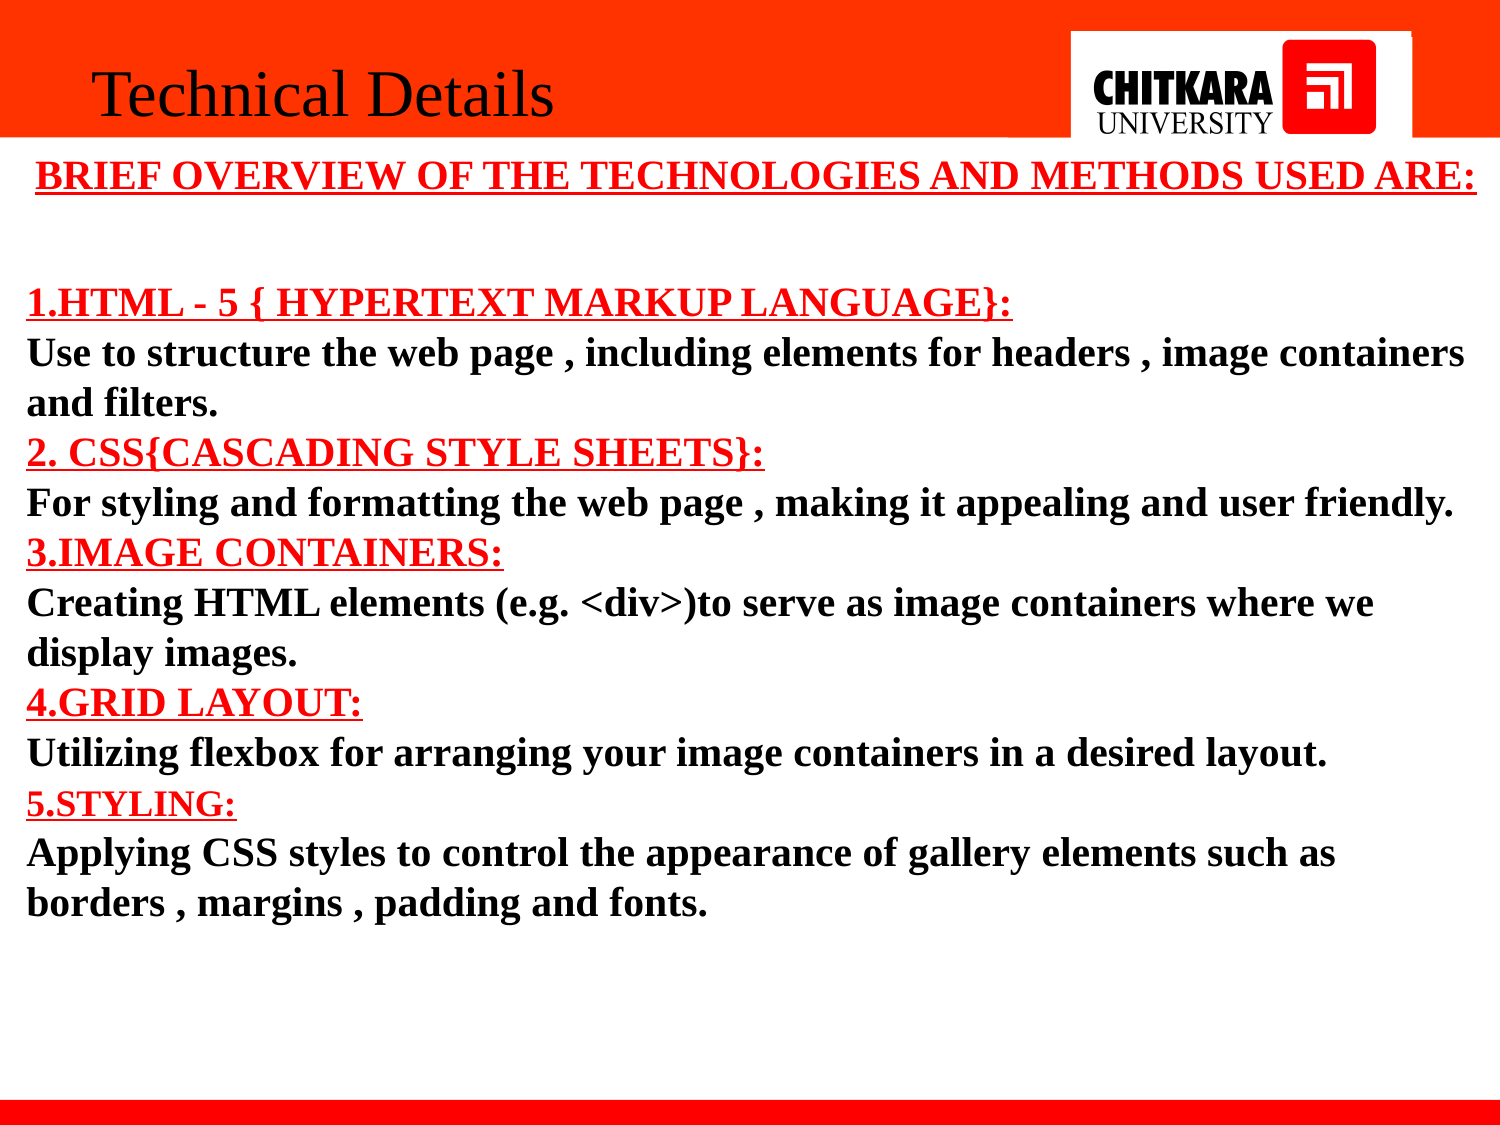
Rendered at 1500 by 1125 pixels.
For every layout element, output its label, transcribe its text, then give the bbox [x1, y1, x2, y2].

text_box Technical Details [76, 42, 963, 138]
picture [1074, 37, 1391, 138]
text_box 1.HTML - 5 { HYPERTEXT MARKUP LANGUAGE}: Use to structure the web page , including elements for headers , image containers and filters. 2. CSS{CASCADING STYLE SHEETS}: For styling and formatting the web page , making it appealing and user friendly. 3.IMAGE CONTAINERS: Creating HTML elements (e.g. <div>)to serve as image containers where we display images. 4.GRID LAYOUT: Utilizing flexbox for arranging your image containers in a desired layout. 5.STYLING: Applying CSS styles to control the appearance of gallery elements such as borders , margins , padding and fonts. [11, 267, 1489, 933]
text_box BRIEF OVERVIEW OF THE TECHNOLOGIES AND METHODS USED ARE: [20, 140, 1492, 206]
